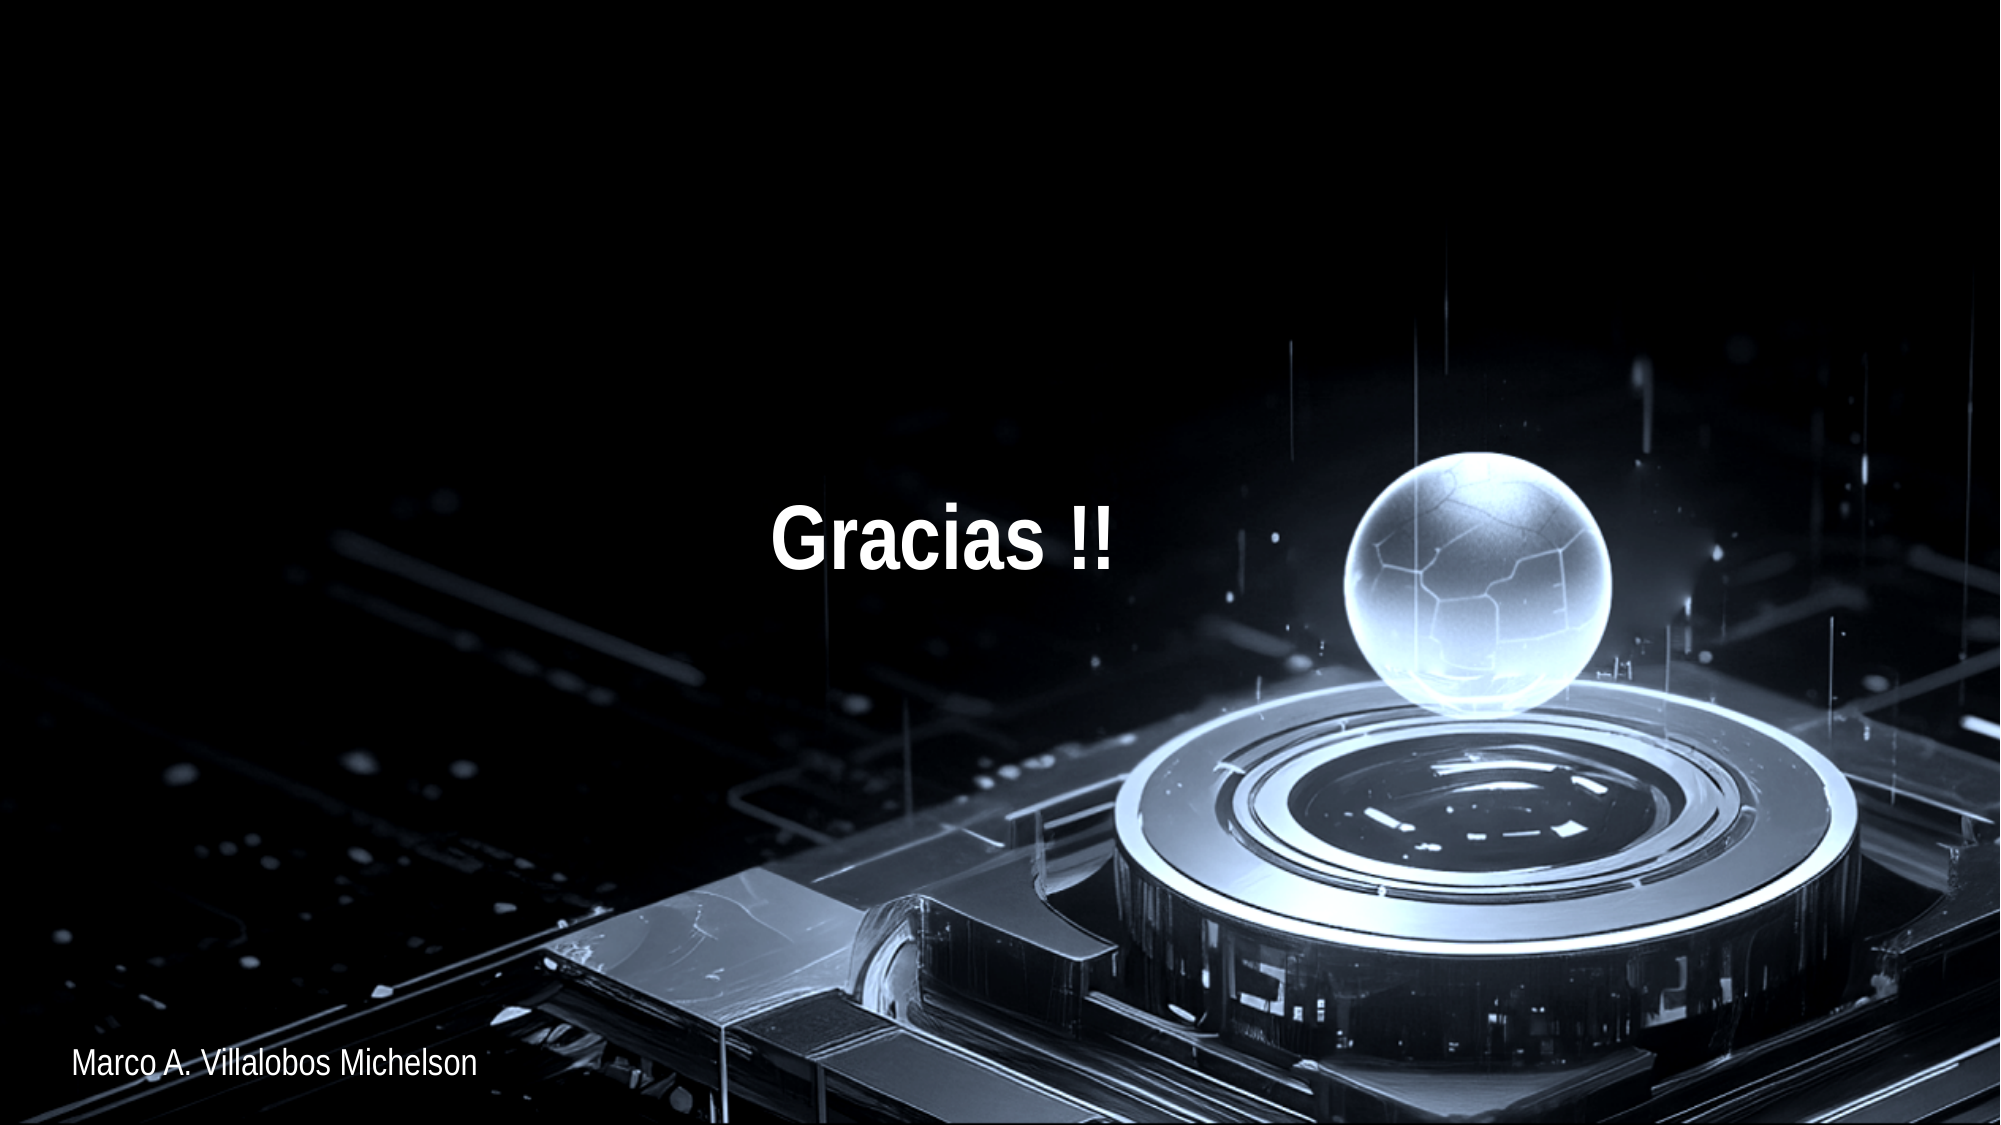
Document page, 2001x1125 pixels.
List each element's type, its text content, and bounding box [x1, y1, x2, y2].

list Marco A. Villalobos Michelson [71, 1017, 536, 1104]
title Gracias !! [770, 477, 1210, 632]
